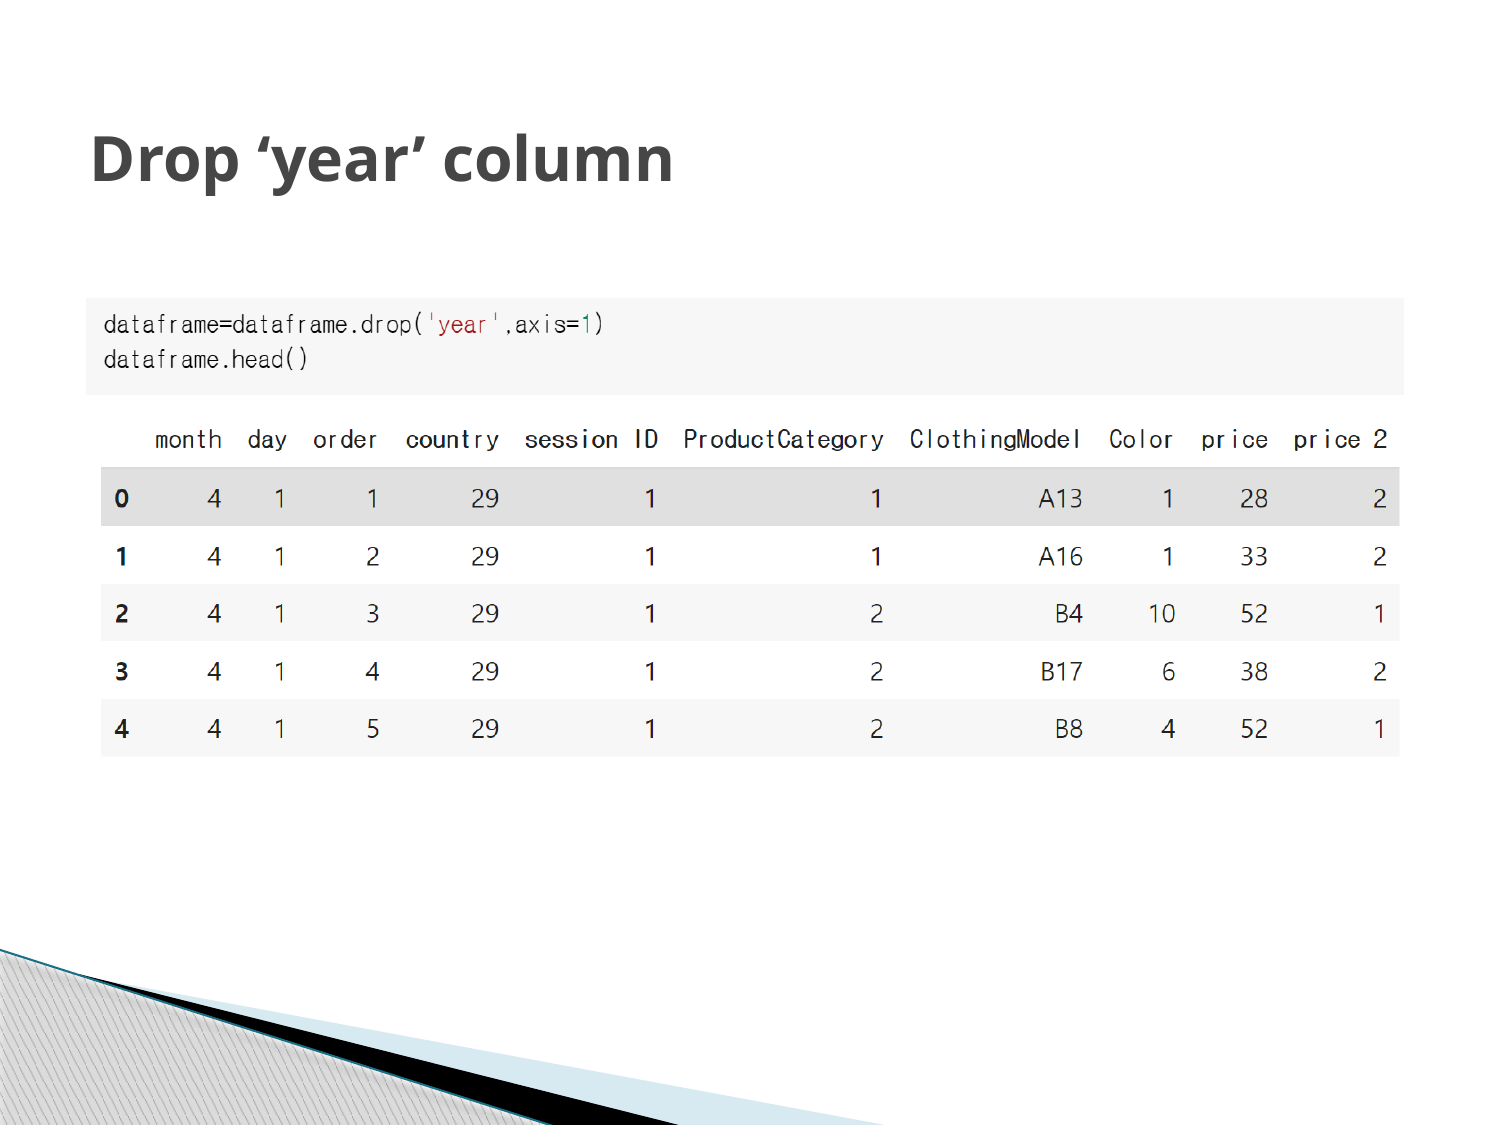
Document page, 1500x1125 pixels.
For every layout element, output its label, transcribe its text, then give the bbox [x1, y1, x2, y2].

picture [86, 298, 1405, 762]
title Drop ‘year’ column [75, 62, 1425, 250]
